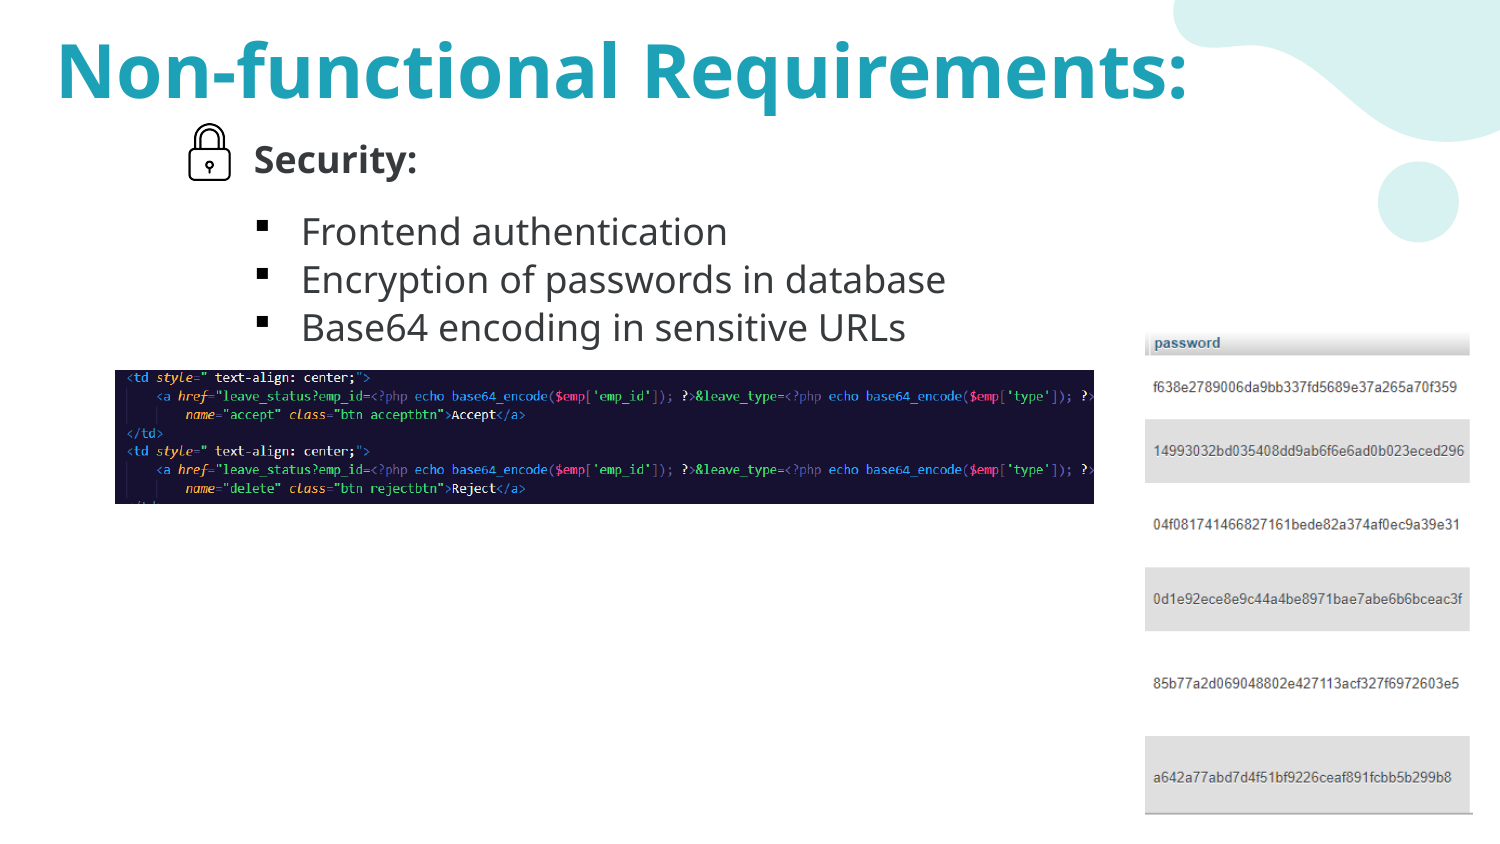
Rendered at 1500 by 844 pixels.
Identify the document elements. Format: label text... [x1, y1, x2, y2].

text_box Non-functional Requirements: [40, 8, 1303, 97]
text_box Security: [89, 125, 1047, 237]
picture [180, 122, 239, 181]
text_box Frontend authentication Encryption of passwords in database Base64 encoding in sensitive URLs [89, 197, 986, 405]
picture [1145, 323, 1473, 815]
picture [115, 370, 1095, 505]
